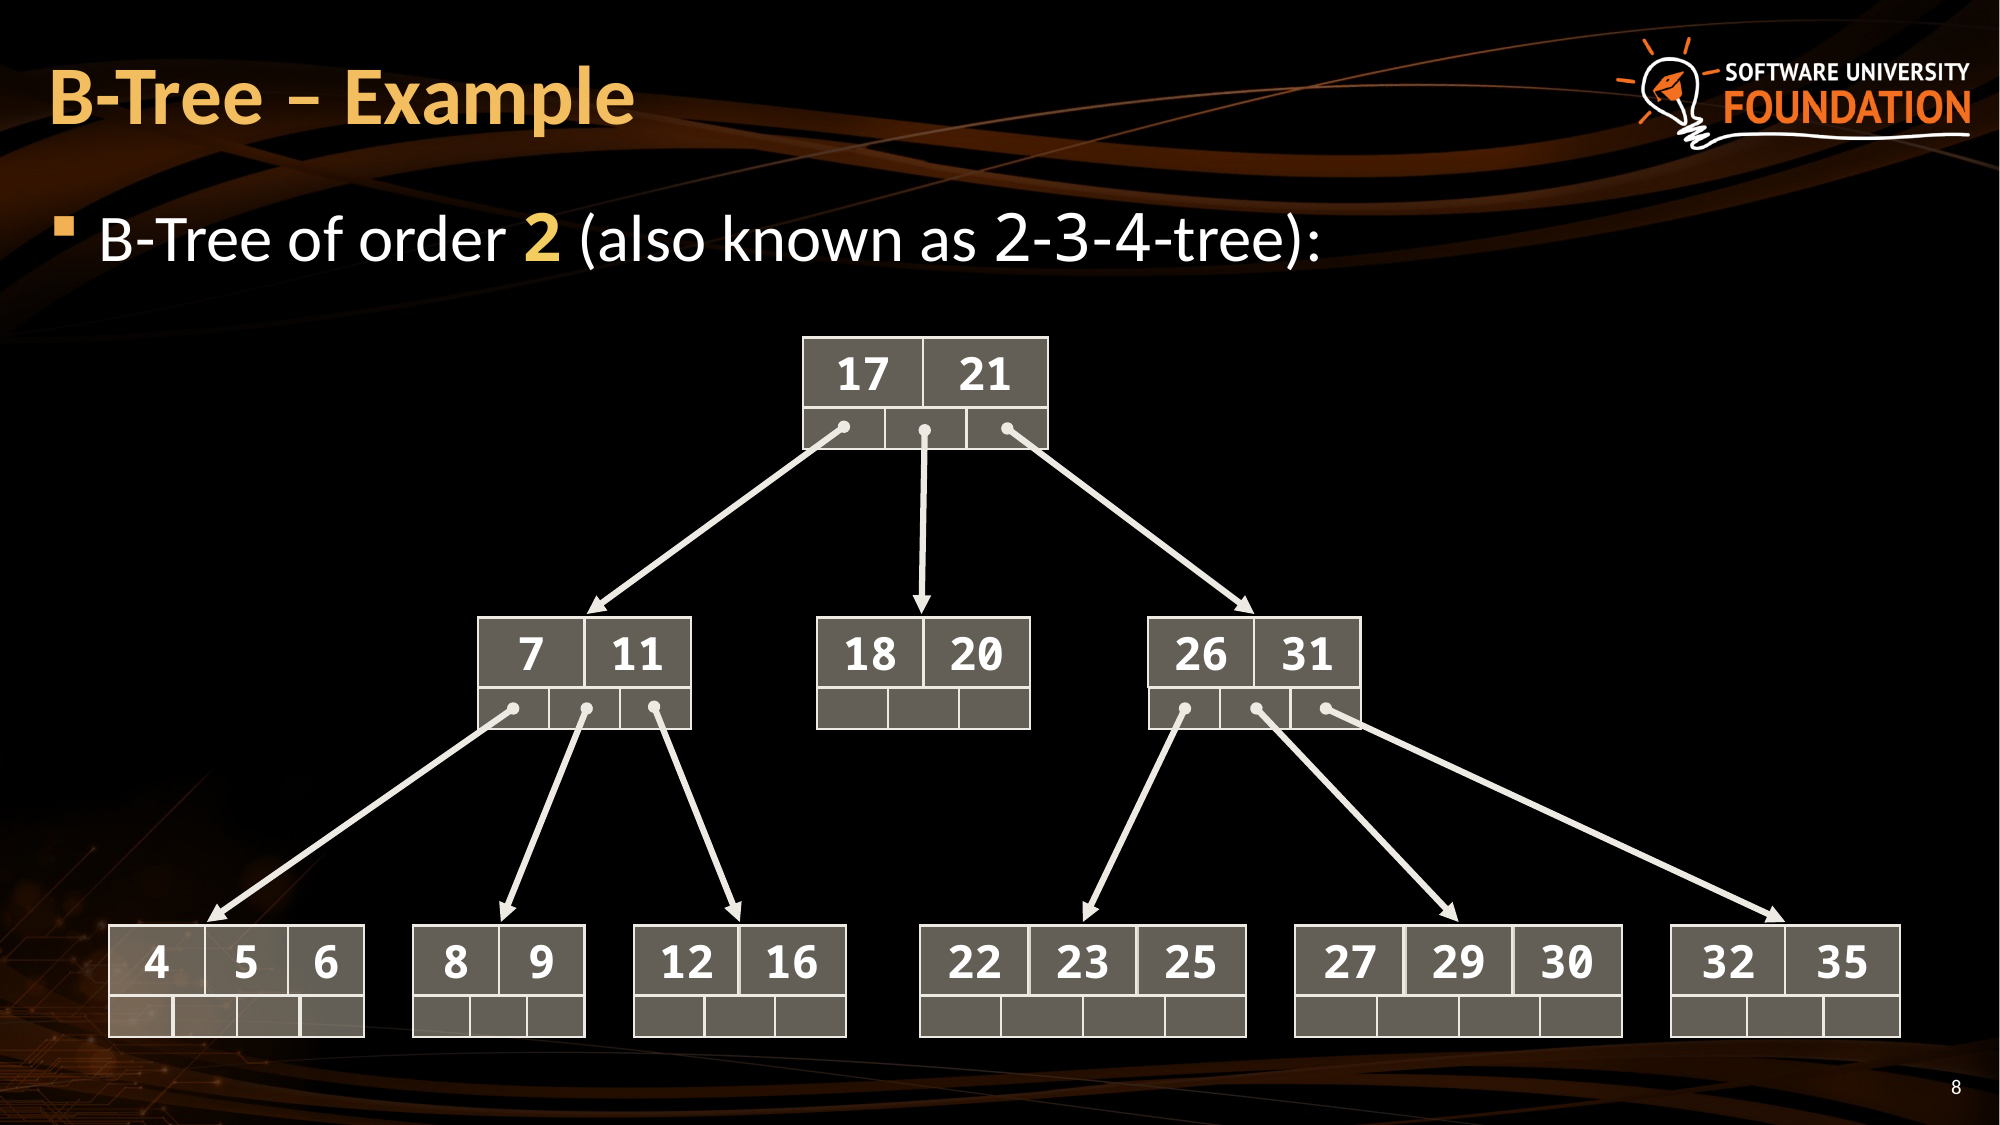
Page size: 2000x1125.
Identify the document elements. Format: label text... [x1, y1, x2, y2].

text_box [109, 337, 1900, 1038]
title B-Tree – Example [30, 6, 1602, 189]
list B-Tree of order 2 (also known as 2-3-4-tree): [31, 188, 1968, 1103]
picture [0, 0, 2000, 1125]
